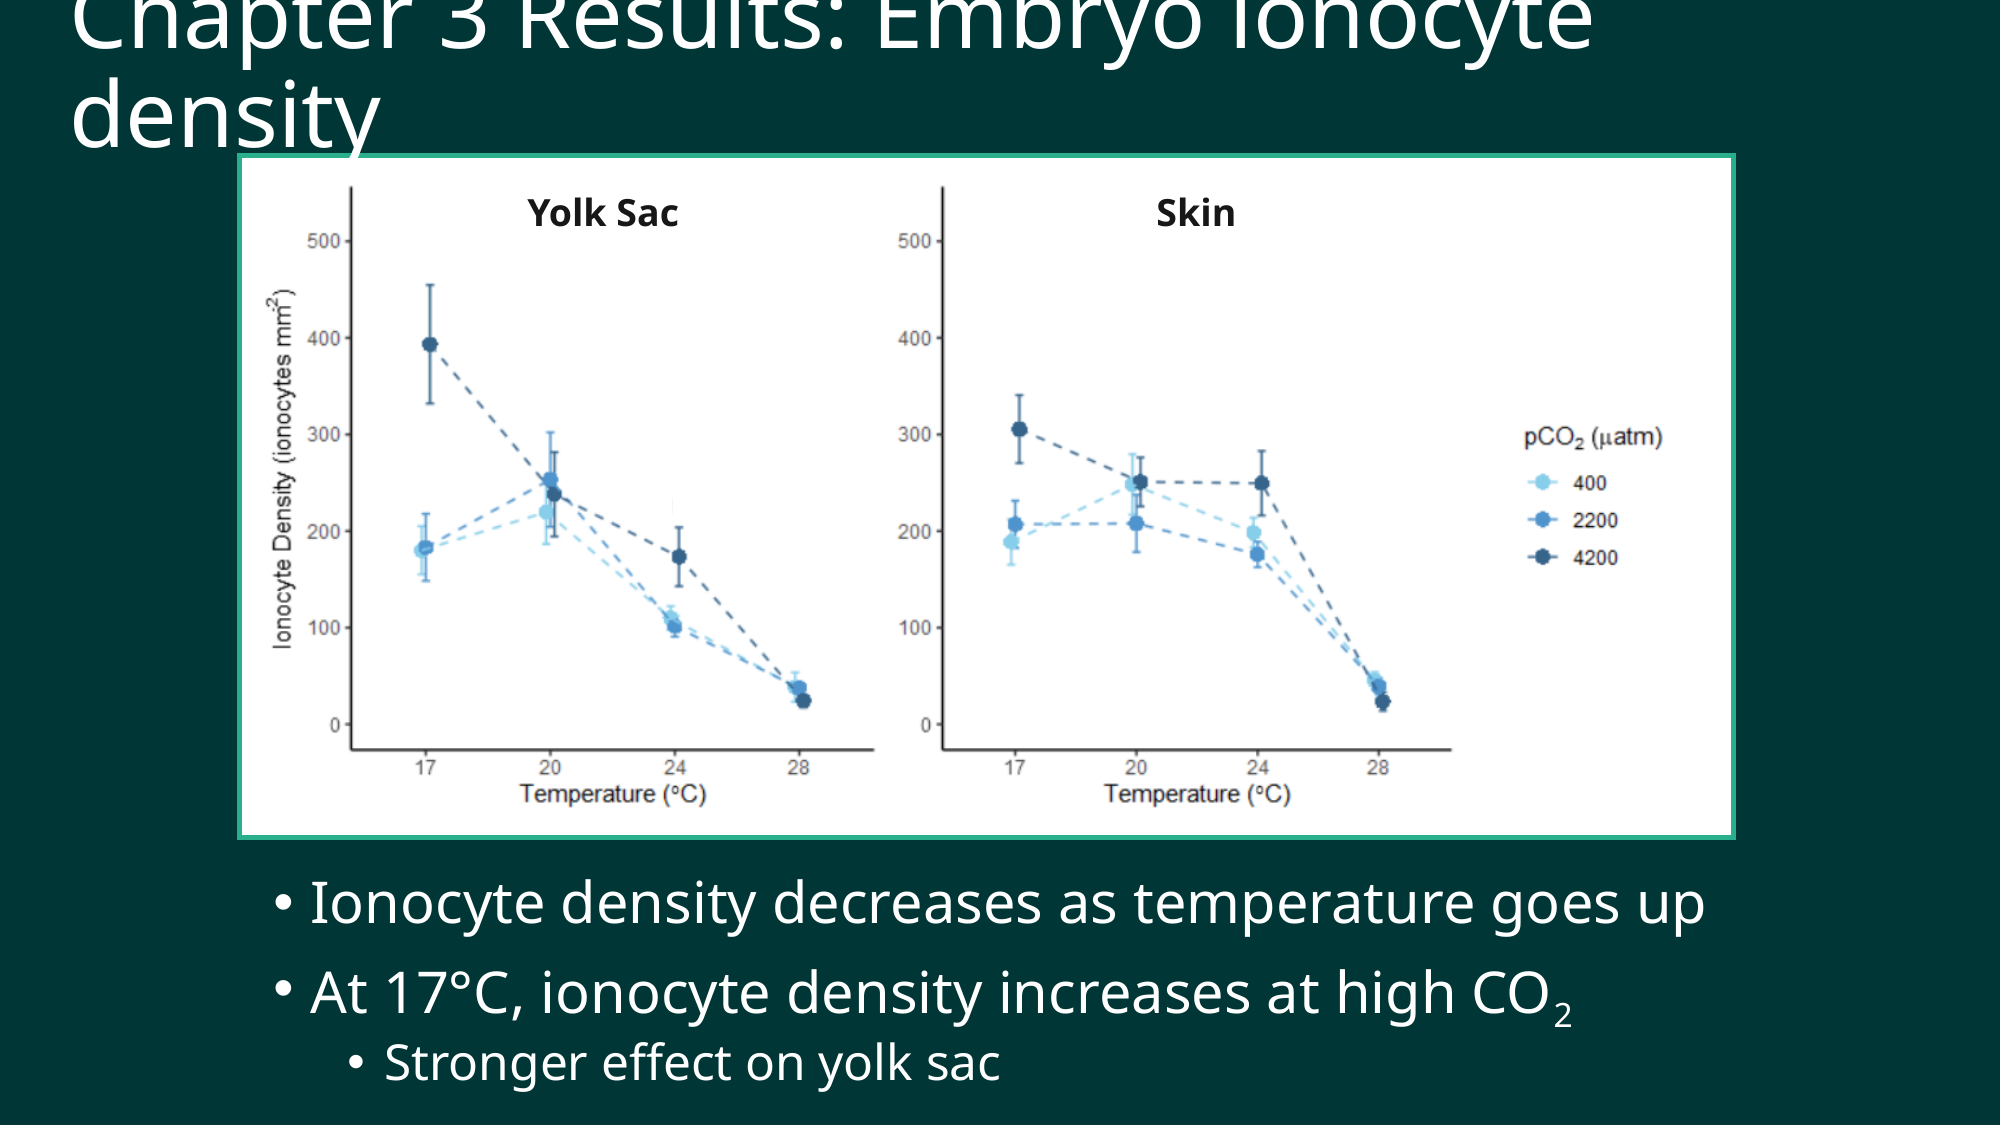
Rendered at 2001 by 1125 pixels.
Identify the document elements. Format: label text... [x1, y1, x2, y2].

text_box [238, 155, 1734, 839]
picture [255, 175, 1716, 825]
list Ionocyte density decreases as temperature goes up At 17°C, ionocyte density increases at high CO2 Stronger effect on yolk sac [258, 866, 1968, 1099]
title Chapter 3 Results: Embryo ionocyte density [54, 0, 1946, 155]
